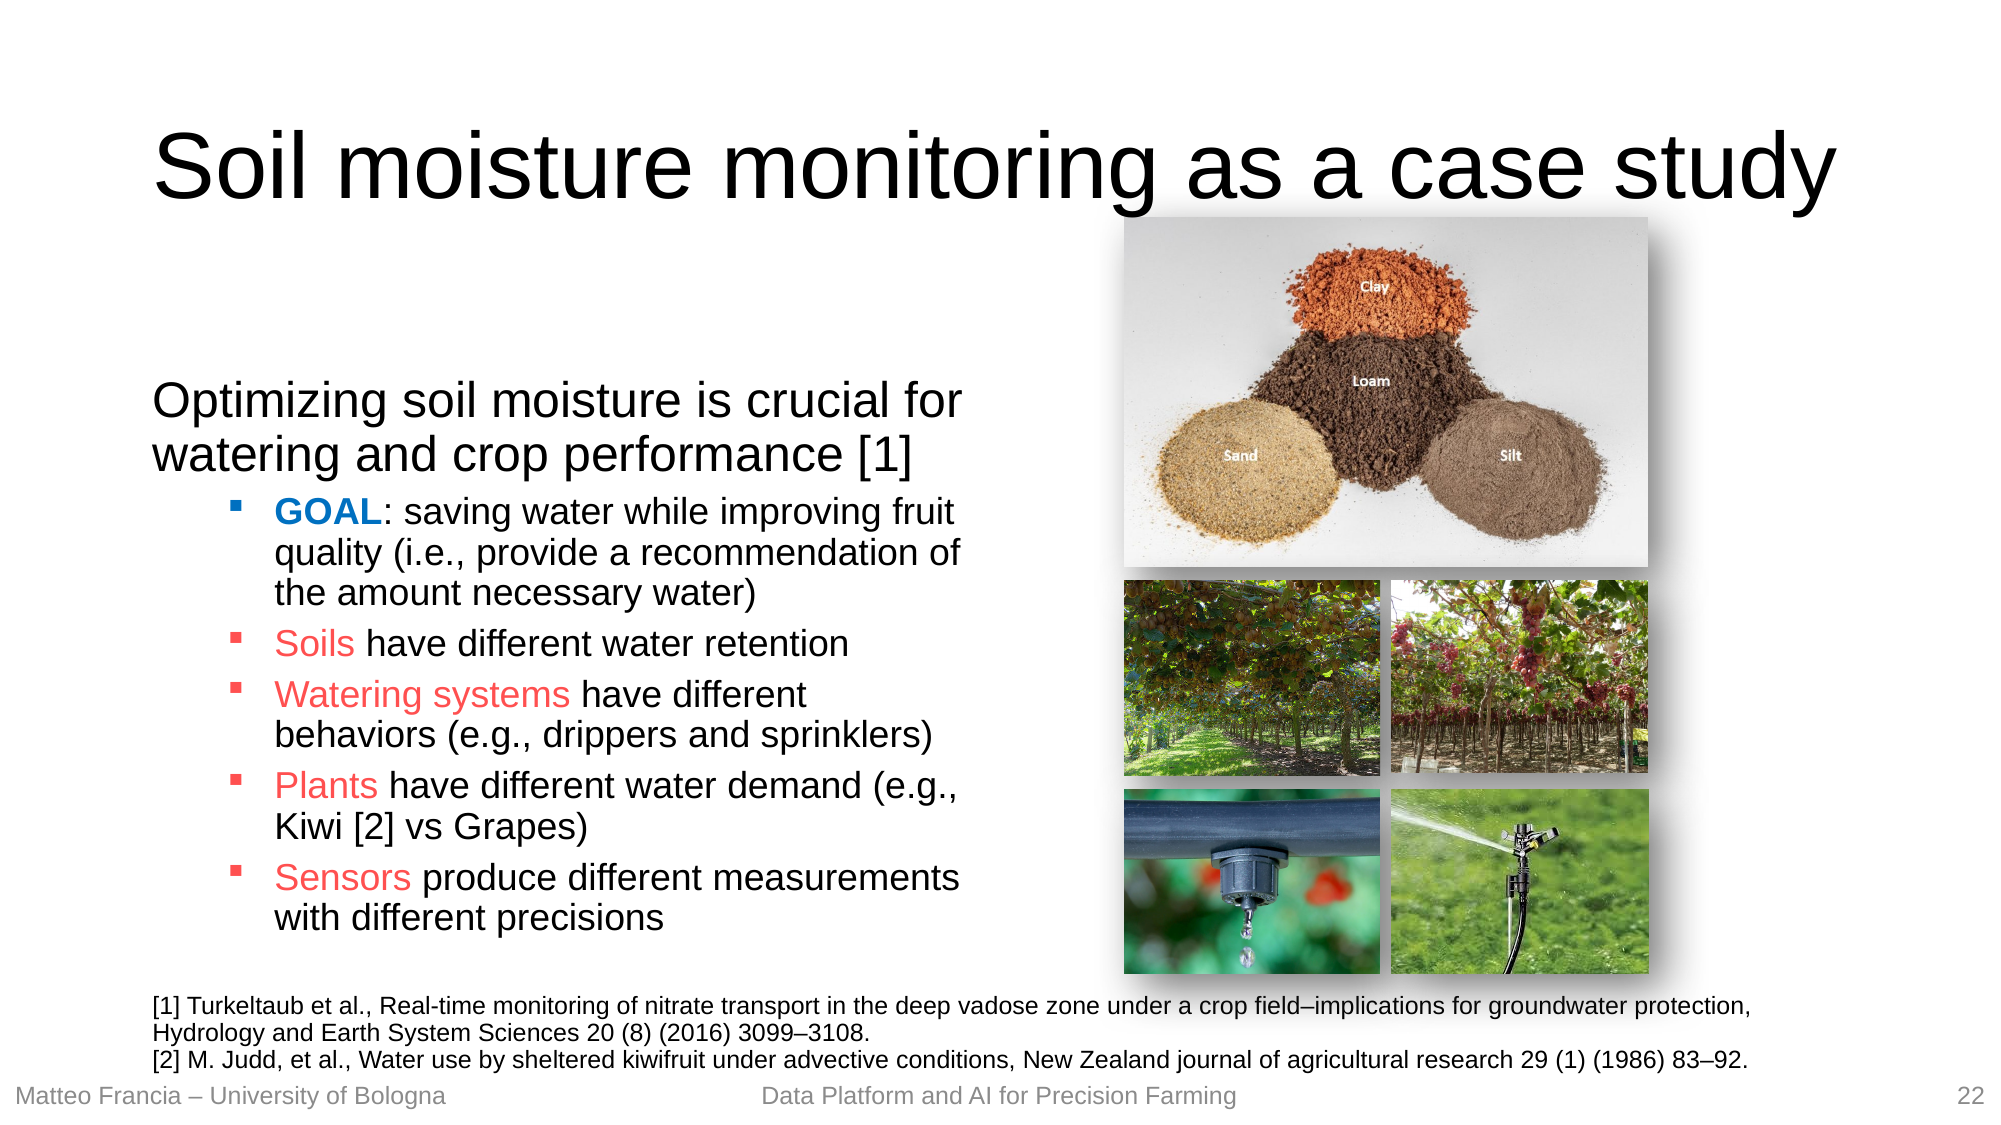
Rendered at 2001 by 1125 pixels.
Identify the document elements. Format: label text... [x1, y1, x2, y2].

footer Matteo Francia – University of Bologna [0, 1065, 466, 1125]
list Optimizing soil moisture is crucial for watering and crop performance [1] GOAL: saving water while improving fruit quality (i.e., provide a recommendation of the amount necessary water) Soils have different water retention Watering systems have different behaviors (e.g., drippers and sprinklers) Plants have different water demand (e.g., Kiwi [2] vs Grapes) Sensors produce different measurements with different precisions [137, 299, 988, 1003]
picture [1124, 580, 1381, 776]
title Soil moisture monitoring as a case study [137, 59, 1863, 278]
picture [1391, 789, 1649, 974]
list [1124, 217, 1648, 567]
list [1] Turkeltaub et al., Real-time monitoring of nitrate transport in the deep vadose zone under a crop field–implications for groundwater protection, Hydrology and Earth System Sciences 20 (8) (2016) 3099–3108. [2] M. Judd, et al., Water use by sheltered kiwifruit under advective conditions, New Zealand journal of agricultural research 29 (1) (1986) 83–92. [137, 1003, 1863, 1064]
picture [1391, 580, 1648, 773]
slide_number 22 [1550, 1065, 2000, 1125]
picture [1124, 789, 1380, 974]
